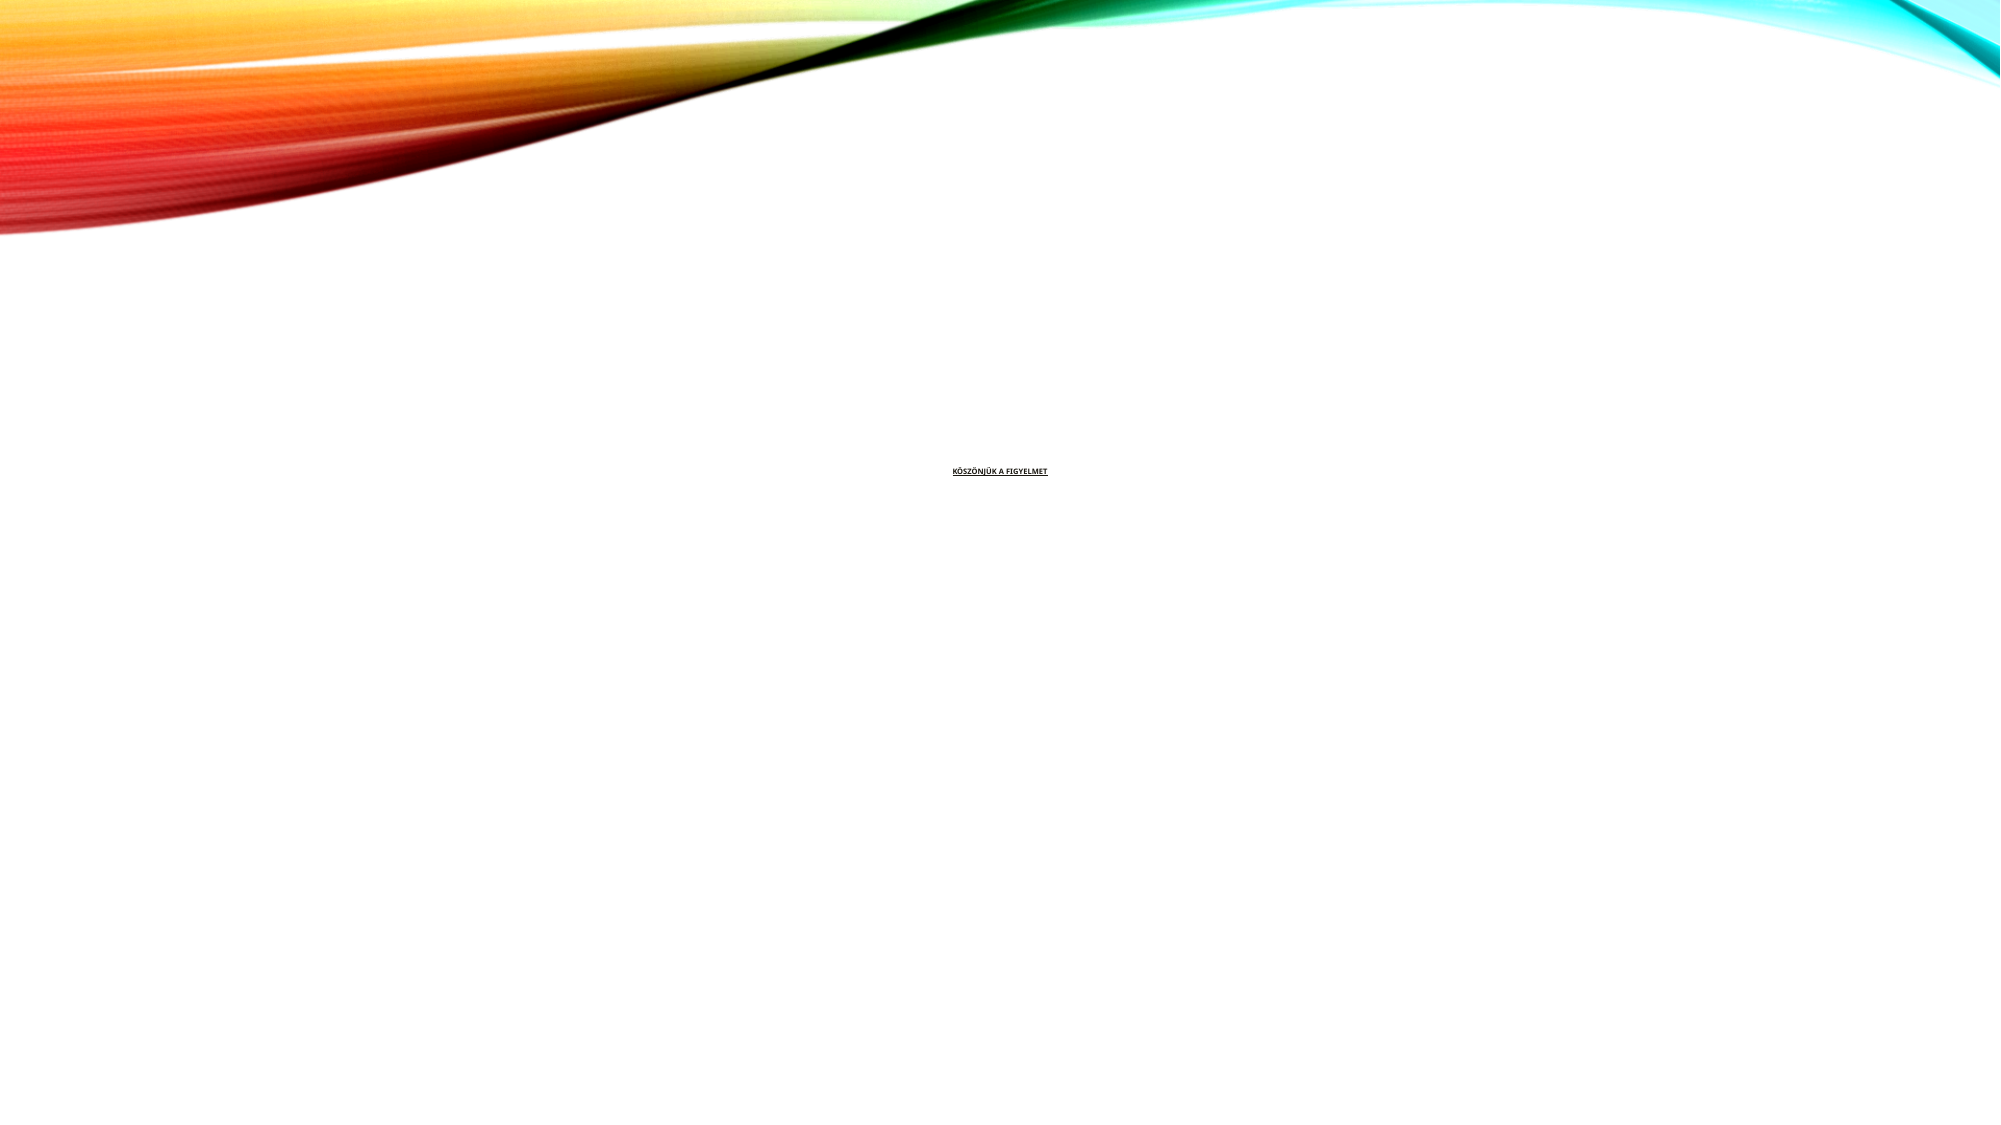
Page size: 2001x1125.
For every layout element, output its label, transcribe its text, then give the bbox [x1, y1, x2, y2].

title Köszönjük a figyelmet [0, 460, 2000, 485]
picture [0, 0, 2000, 237]
